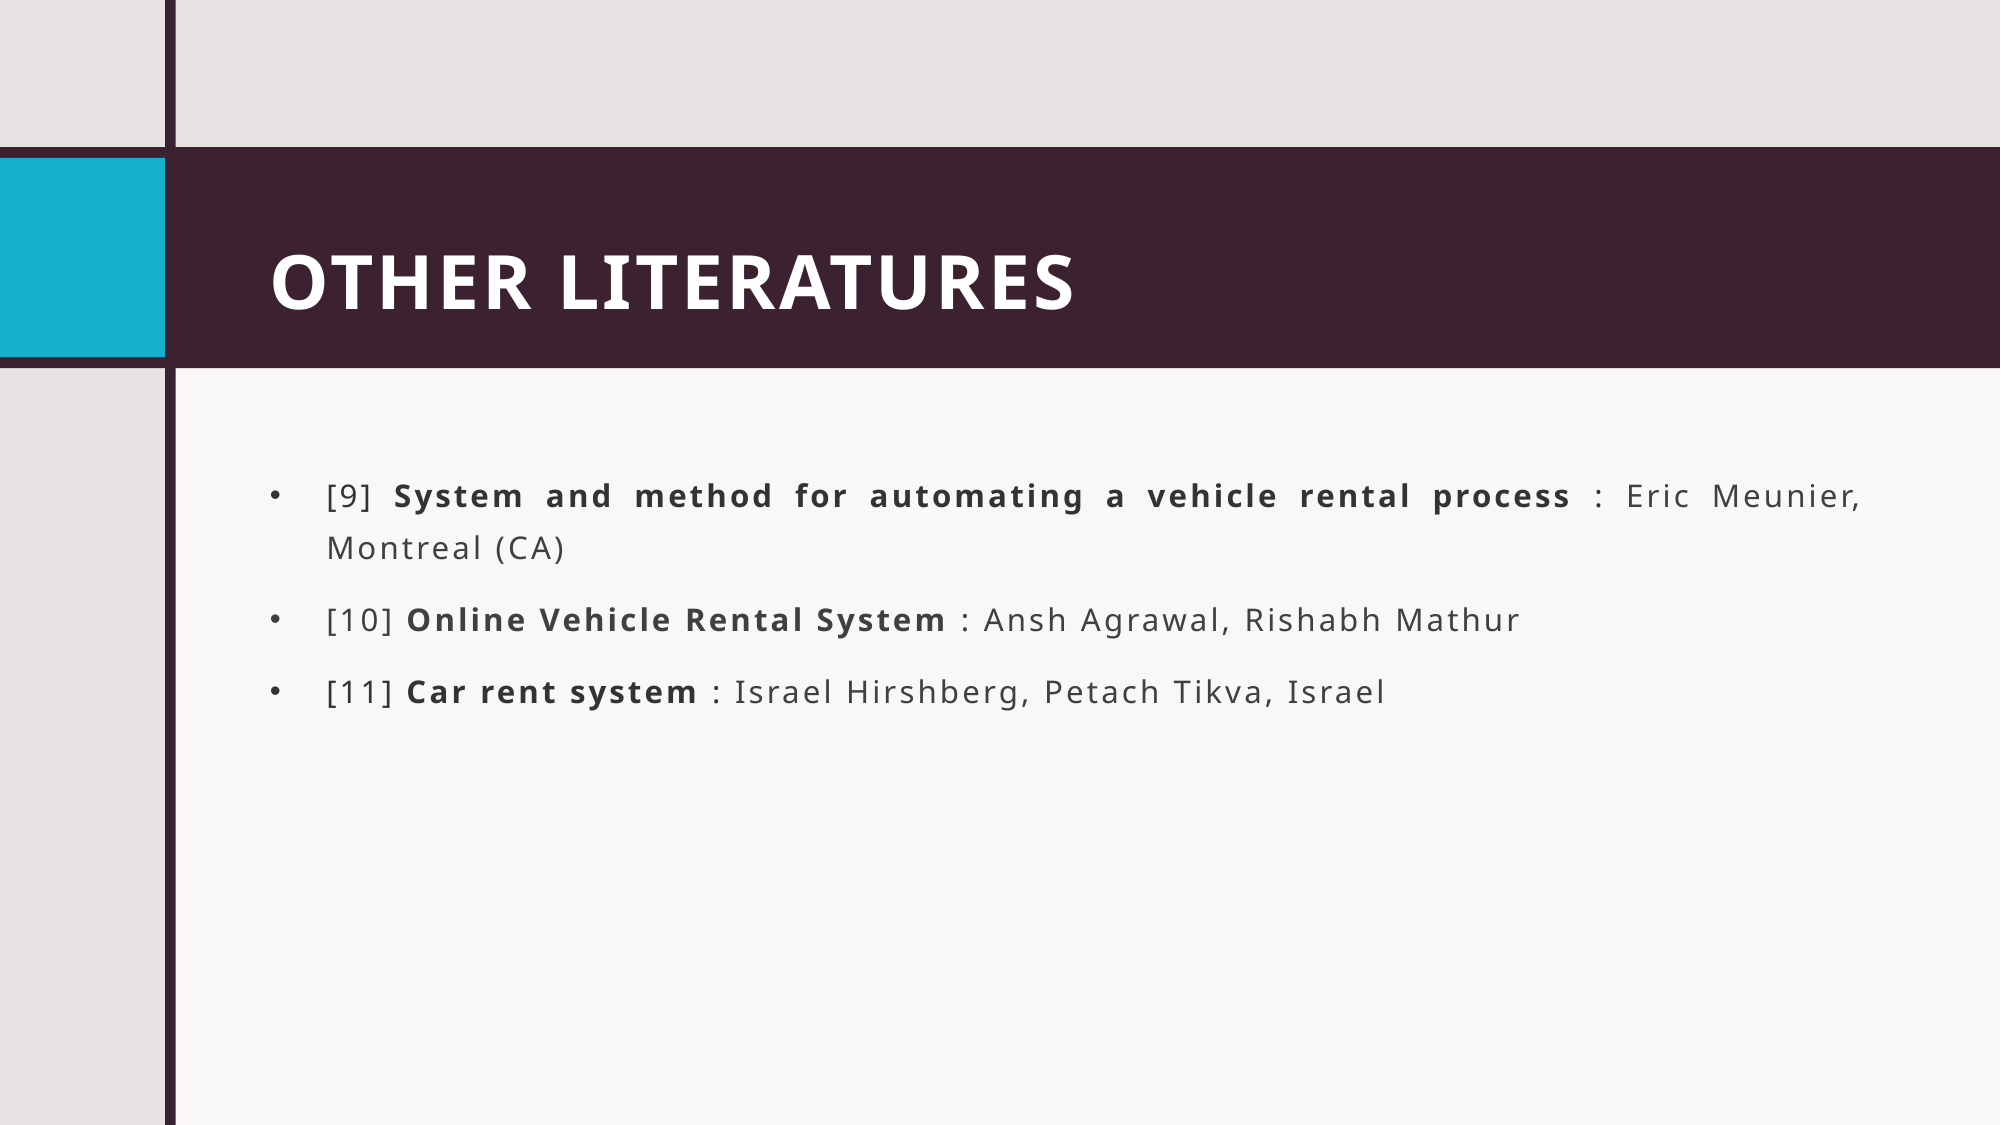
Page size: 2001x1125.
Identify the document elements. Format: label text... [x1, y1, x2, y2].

text_box [177, 369, 2000, 1125]
text_box [0, 369, 164, 1125]
text_box [0, 157, 164, 358]
text_box [164, 0, 177, 1125]
text_box [177, 0, 2000, 146]
text_box [177, 146, 2000, 369]
text_box [0, 358, 164, 369]
text_box [0, 146, 164, 157]
title OTHER LITERATURES [251, 171, 1895, 341]
text_box [0, 0, 164, 146]
list [9] System and method for automating a vehicle rental process : Eric Meunier, Montreal (CA) [10] Online Vehicle Rental System : Ansh Agrawal, Rishabh Mathur [11] Car rent system : Israel Hirshberg, Petach Tikva, Israel [251, 443, 1882, 1006]
